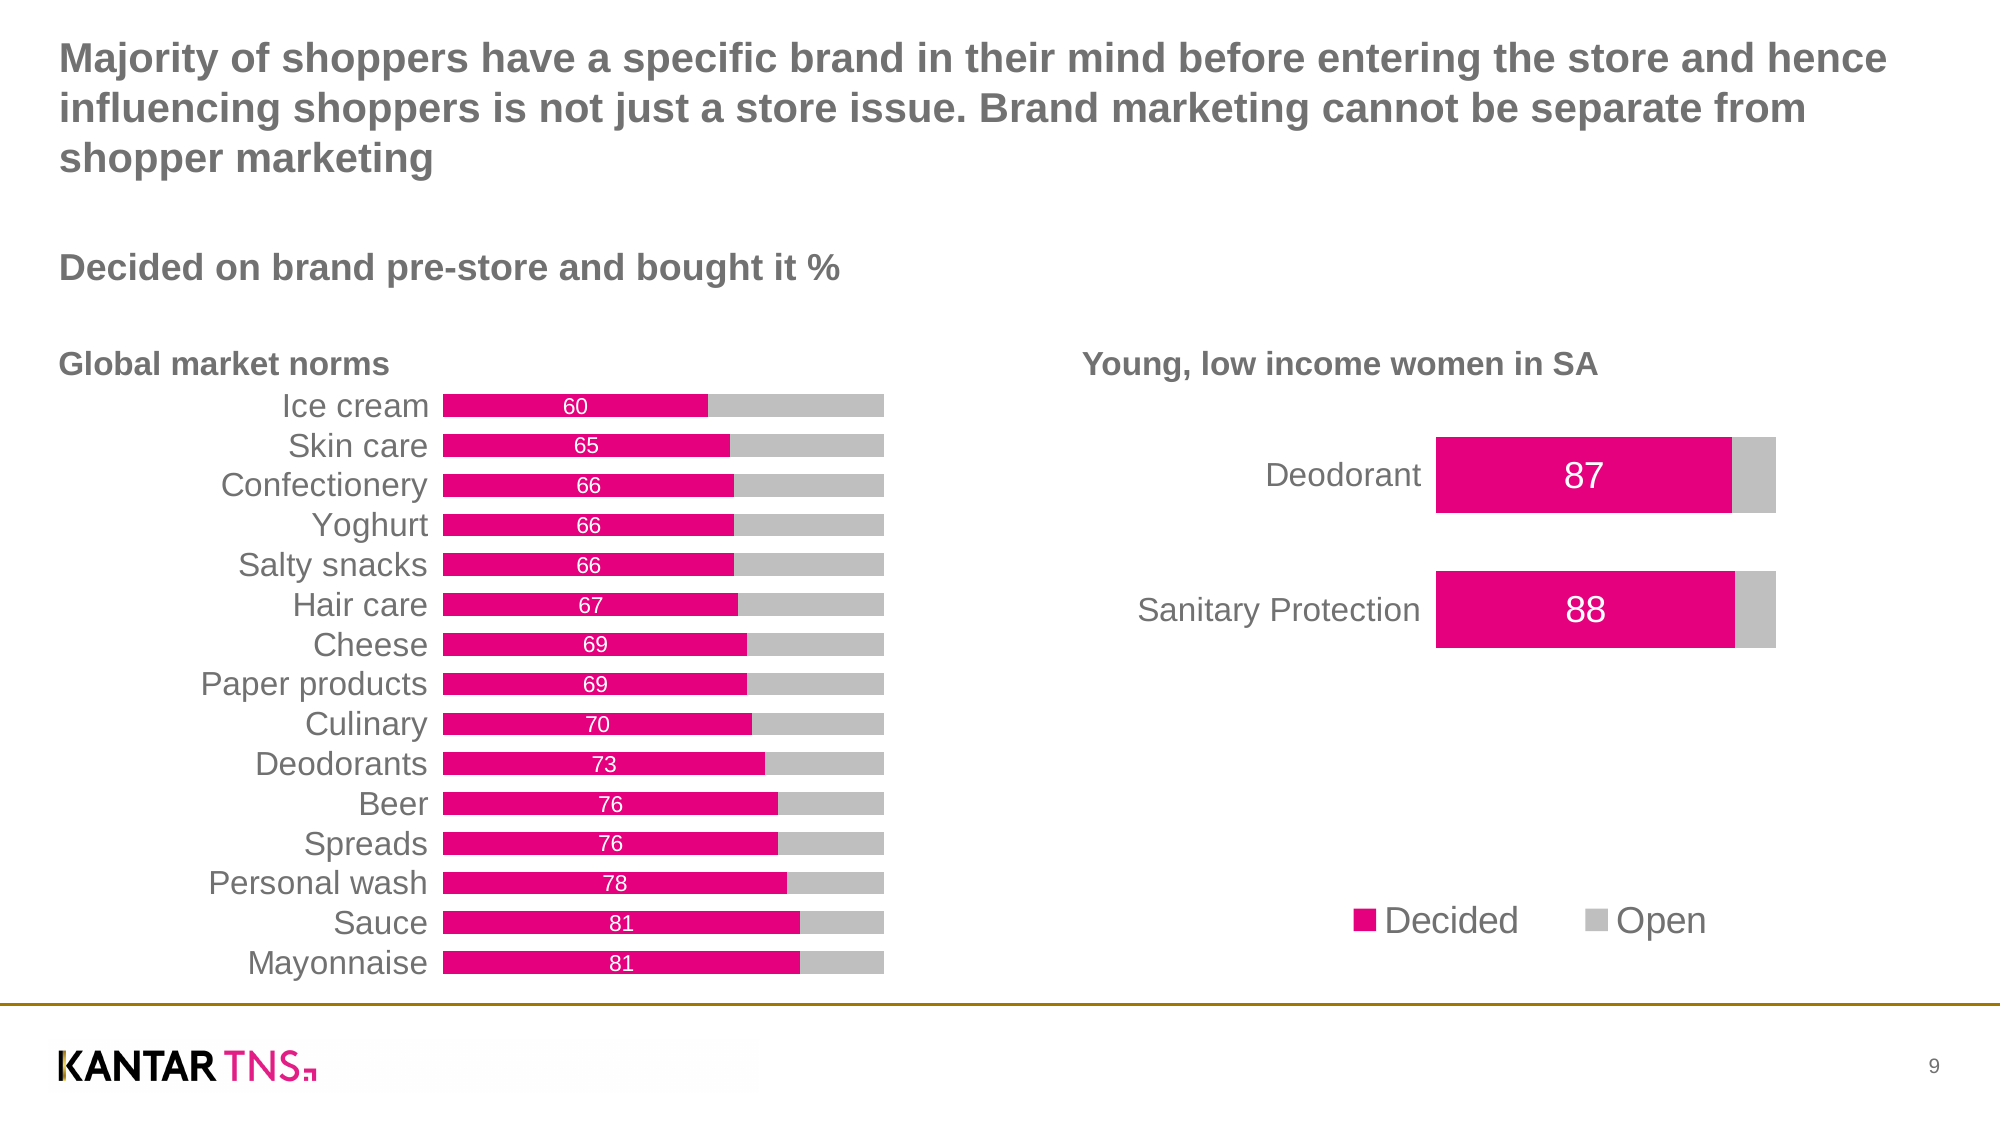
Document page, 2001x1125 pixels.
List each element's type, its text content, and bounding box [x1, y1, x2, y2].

text_box Young, low income women in SA [1066, 333, 1736, 381]
text_box Global market norms [42, 333, 713, 381]
text_box Decided on brand pre-store and bought it % [58, 242, 869, 288]
chart [132, 384, 940, 983]
title Majority of shoppers have a specific brand in their mind before entering the store and hence influencing shoppers is not just a store issue. Brand marketing cannot be separate from shopper marketing [59, 30, 1941, 146]
slide_number 9 [1780, 1048, 1941, 1082]
chart [1118, 384, 1941, 983]
picture [48, 1039, 759, 1093]
